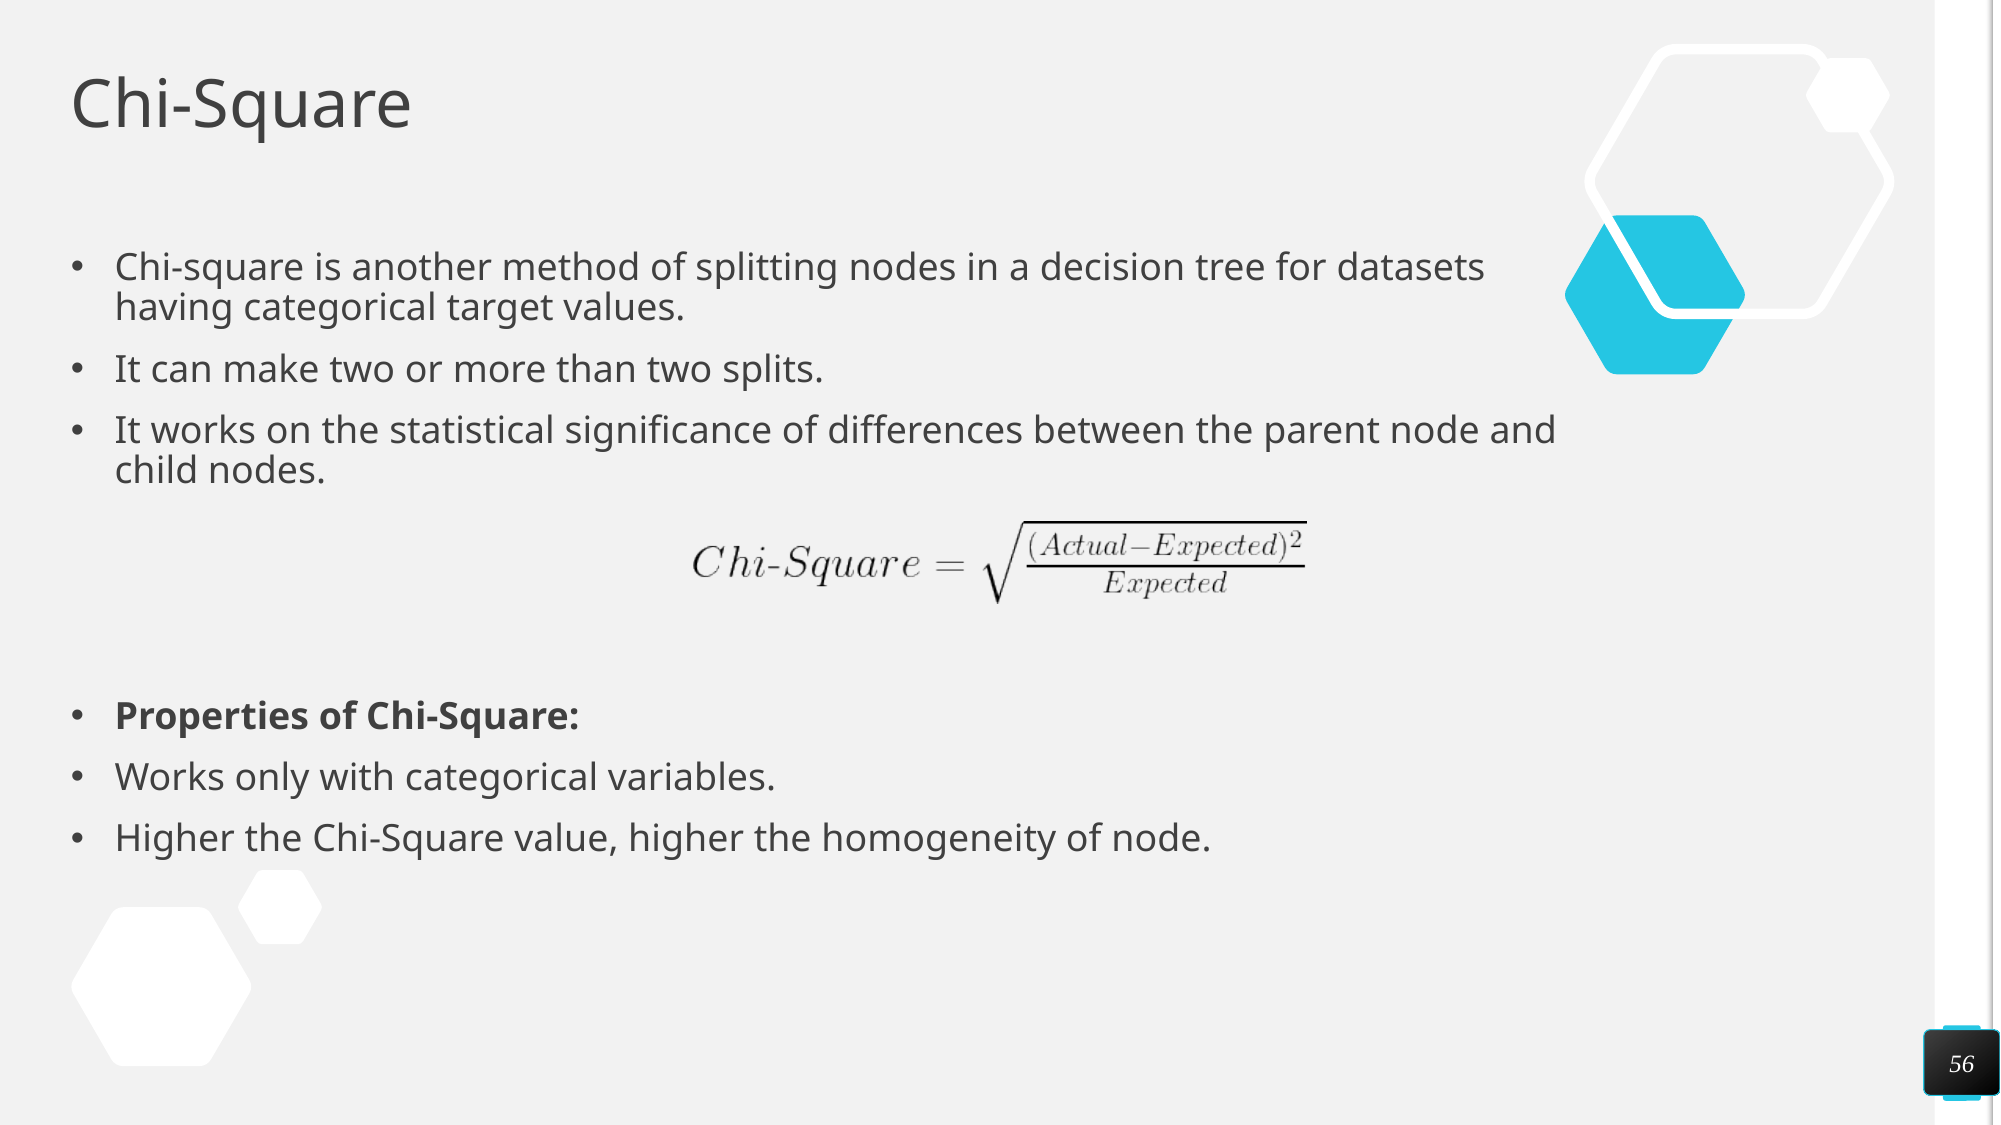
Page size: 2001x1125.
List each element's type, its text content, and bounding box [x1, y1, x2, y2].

title Chi-Square [70, 70, 1930, 142]
slide_number 56 [1923, 1029, 2000, 1096]
picture [693, 521, 1307, 604]
list Chi-square is another method of splitting nodes in a decision tree for datasets having categorical target values. It can make two or more than two splits. It works on the statistical significance of differences between the parent node and child nodes. Properties of Chi-Square: Works only with categorical variables. Higher the Chi-Square value, higher the homogeneity of node. [70, 248, 1562, 1016]
